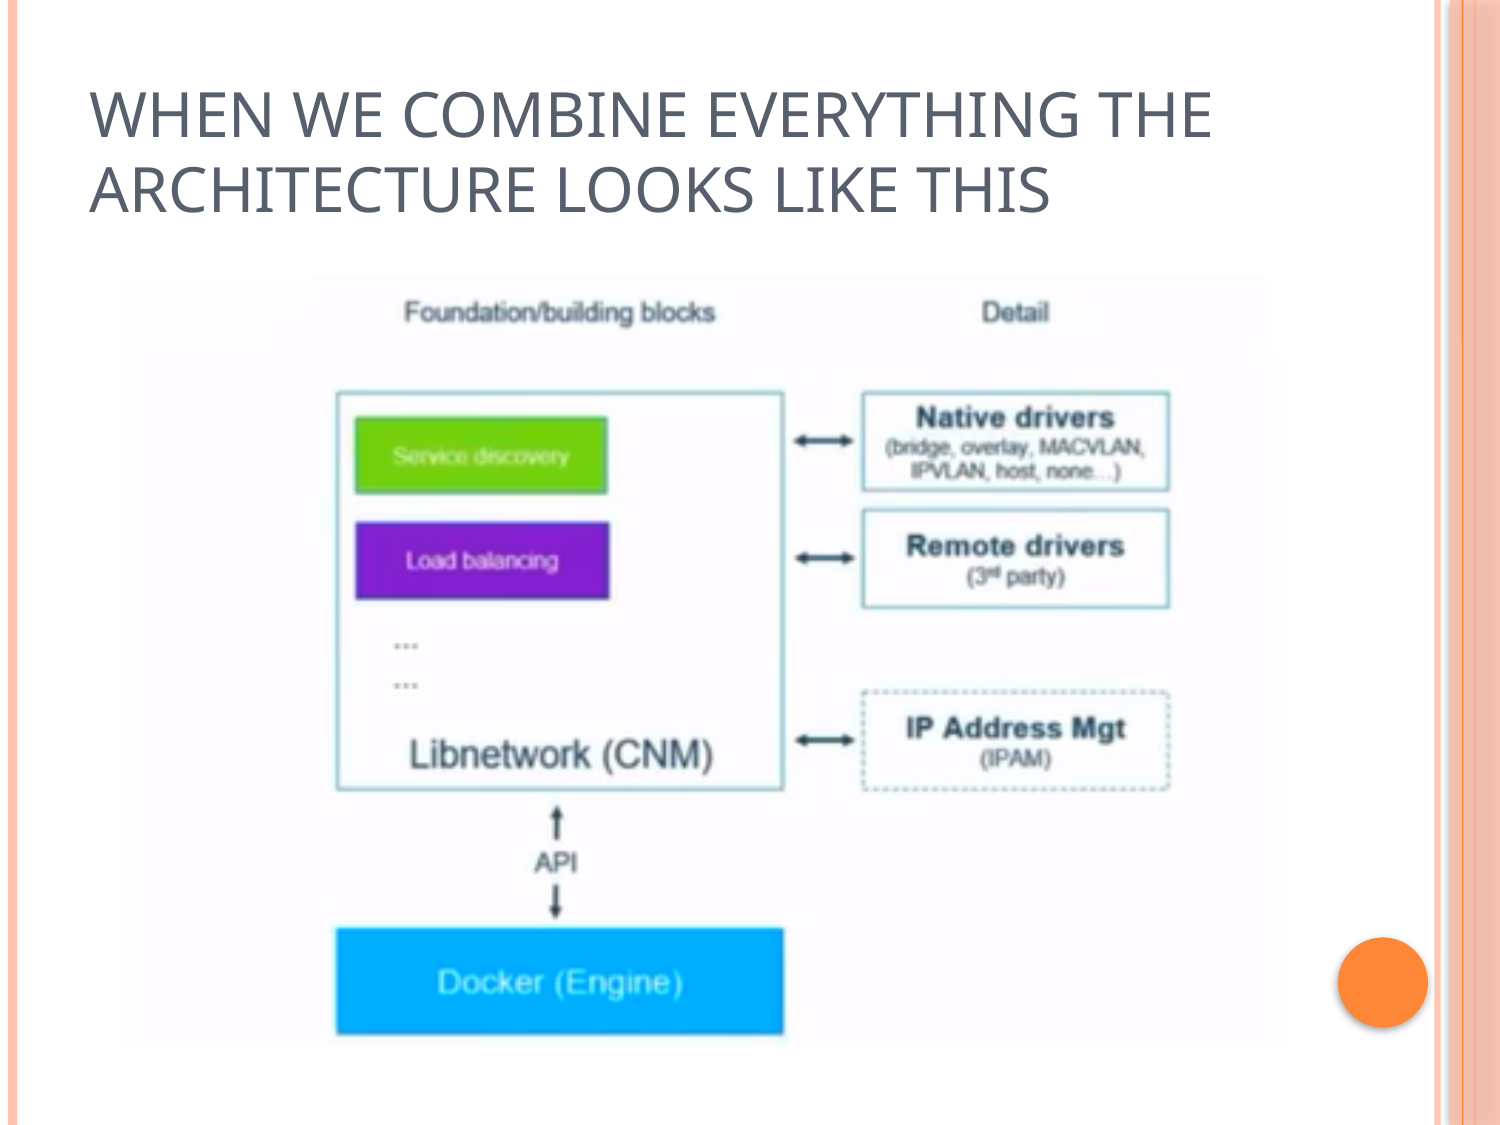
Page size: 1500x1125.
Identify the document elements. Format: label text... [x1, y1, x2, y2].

title When we combine everything the architecture looks like this [75, 45, 1300, 233]
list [74, 276, 1301, 1048]
